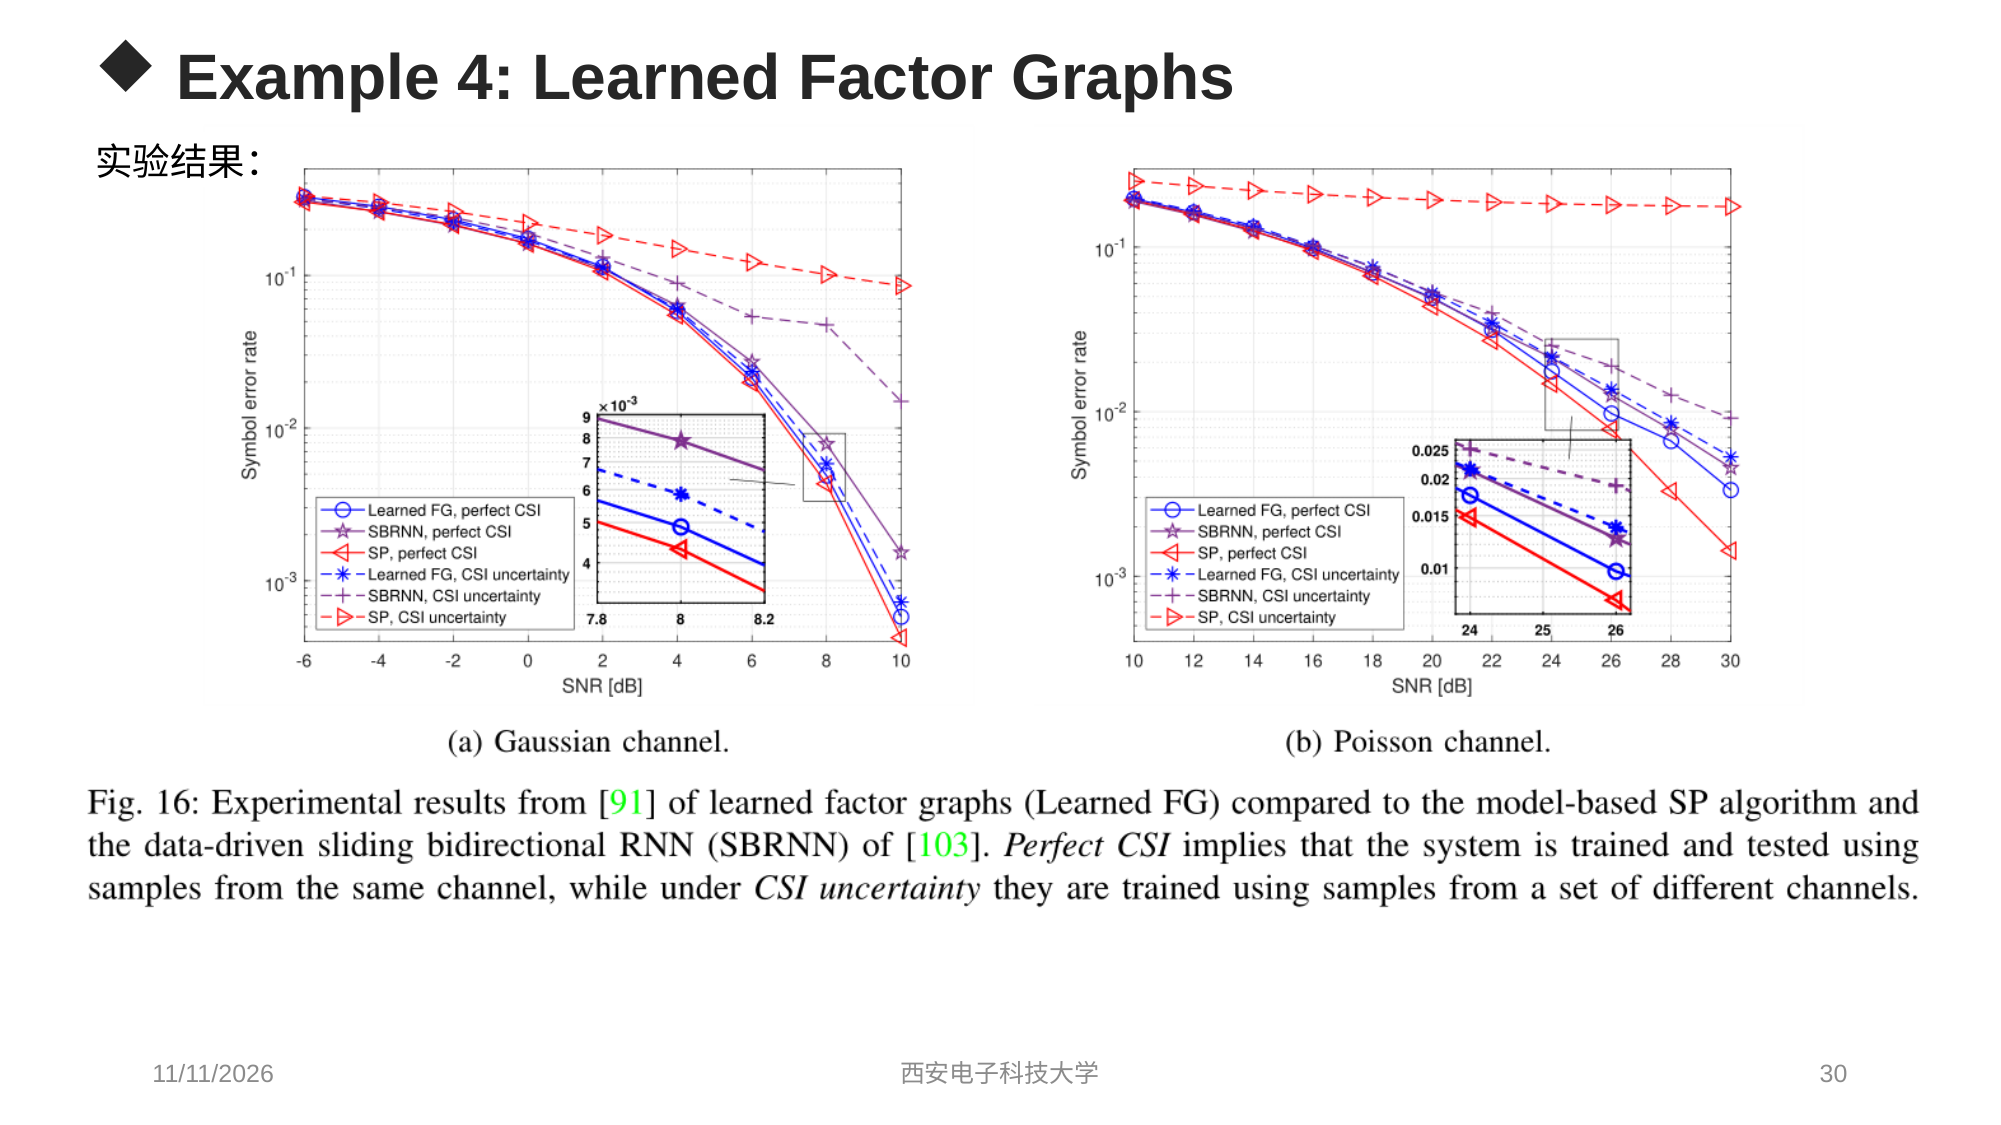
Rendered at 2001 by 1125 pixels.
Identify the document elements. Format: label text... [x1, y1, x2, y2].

title Example 4: Learned Factor Graphs [79, 36, 1863, 120]
picture [0, 120, 2000, 940]
footer 西安电子科技大学 [662, 1042, 1338, 1103]
slide_number 30 [1412, 1042, 1863, 1103]
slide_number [137, 1042, 588, 1103]
